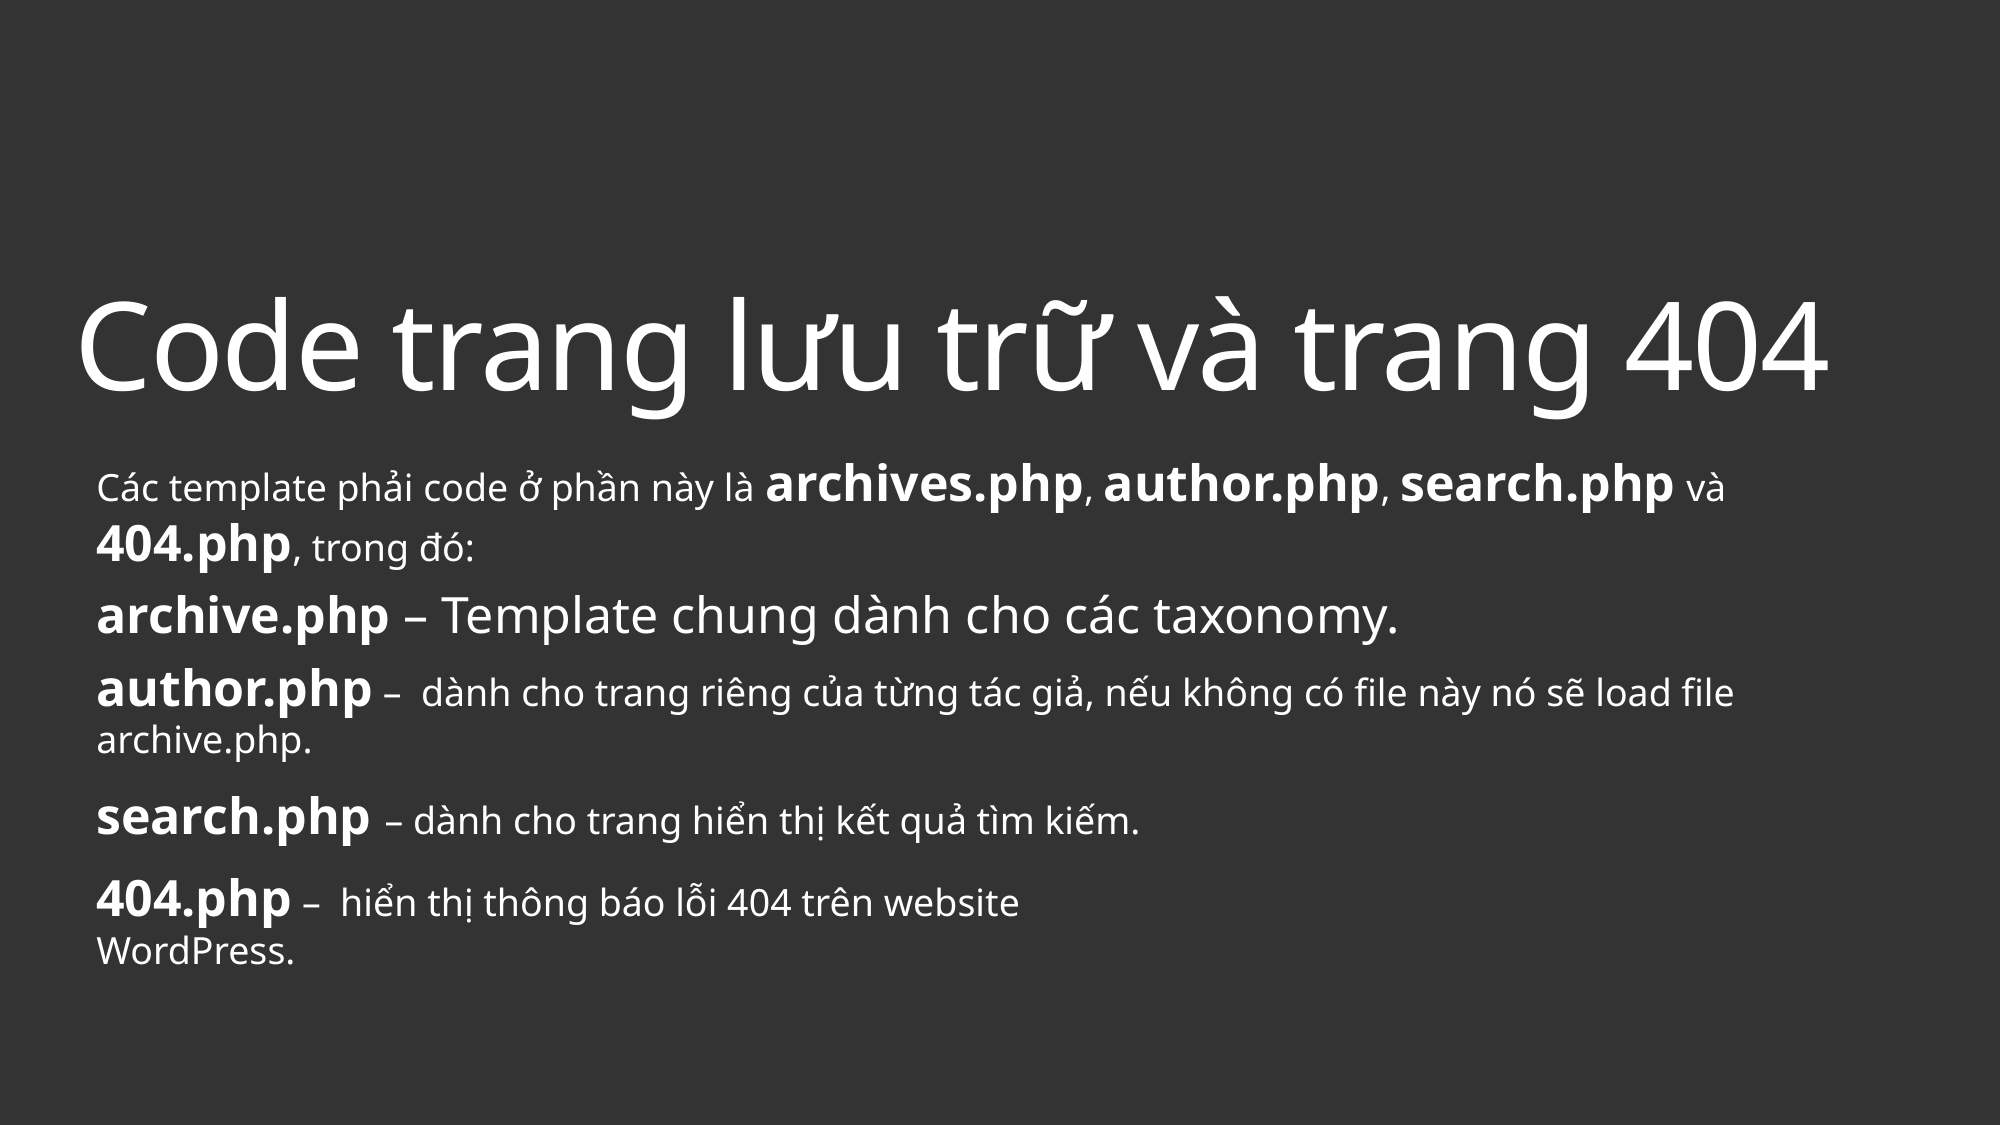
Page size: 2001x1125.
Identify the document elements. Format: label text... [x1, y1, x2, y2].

text_box 404.php – hiển thị thông báo lỗi 404 trên website WordPress. [81, 859, 1114, 980]
text_box Các template phải code ở phần này là archives.php, author.php, search.php và 404.php, trong đó: [81, 443, 1814, 579]
text_box author.php – dành cho trang riêng của từng tác giả, nếu không có file này nó sẽ load file archive.php. [81, 648, 1878, 889]
text_box search.php – dành cho trang hiển thị kết quả tìm kiếm. [81, 777, 1725, 852]
title Code trang lưu trữ và trang 404 [50, 269, 2000, 434]
text_box archive.php – Template chung dành cho các taxonomy. [81, 575, 1725, 711]
